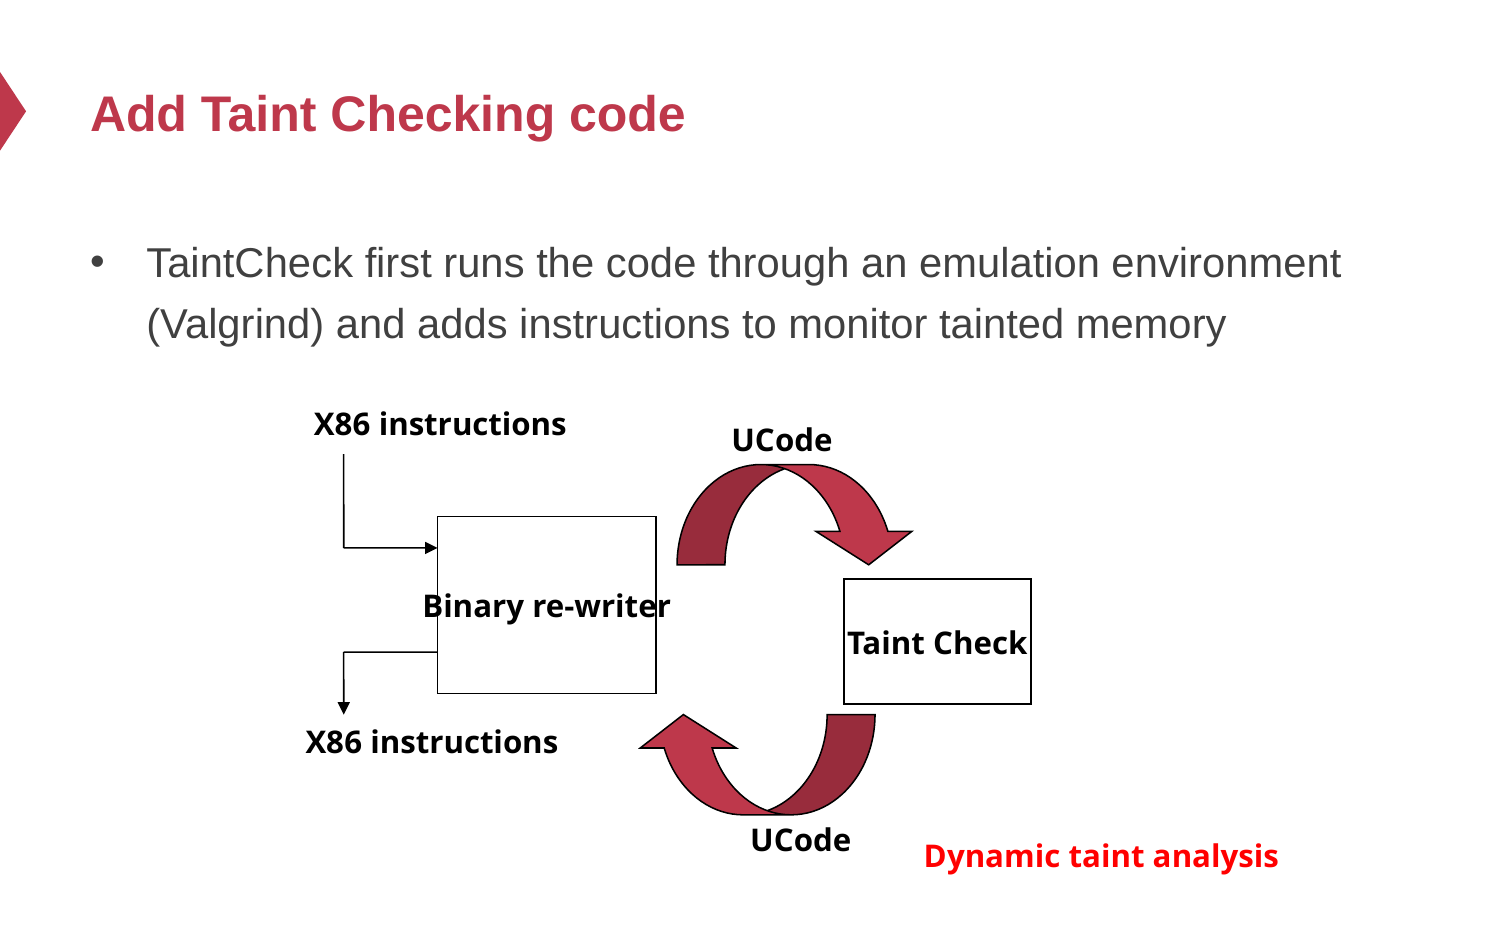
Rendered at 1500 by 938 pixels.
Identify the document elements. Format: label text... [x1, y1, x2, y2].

text_box Binary re-writer [437, 516, 657, 694]
text_box Dynamic taint analysis [909, 829, 1295, 882]
text_box [677, 465, 912, 565]
text_box [337, 652, 350, 714]
text_box Taint Check [843, 579, 1032, 705]
text_box [640, 714, 876, 815]
text_box X86 instructions [290, 714, 574, 805]
list TaintCheck first runs the code through an emulation environment (Valgrind) and adds instructions to monitor tainted memory [75, 218, 1425, 838]
title Add Taint Checking code [75, 37, 1425, 186]
text_box UCode [716, 412, 848, 465]
text_box UCode [735, 813, 867, 866]
text_box X86 instructions [299, 396, 582, 449]
text_box [343, 541, 438, 555]
